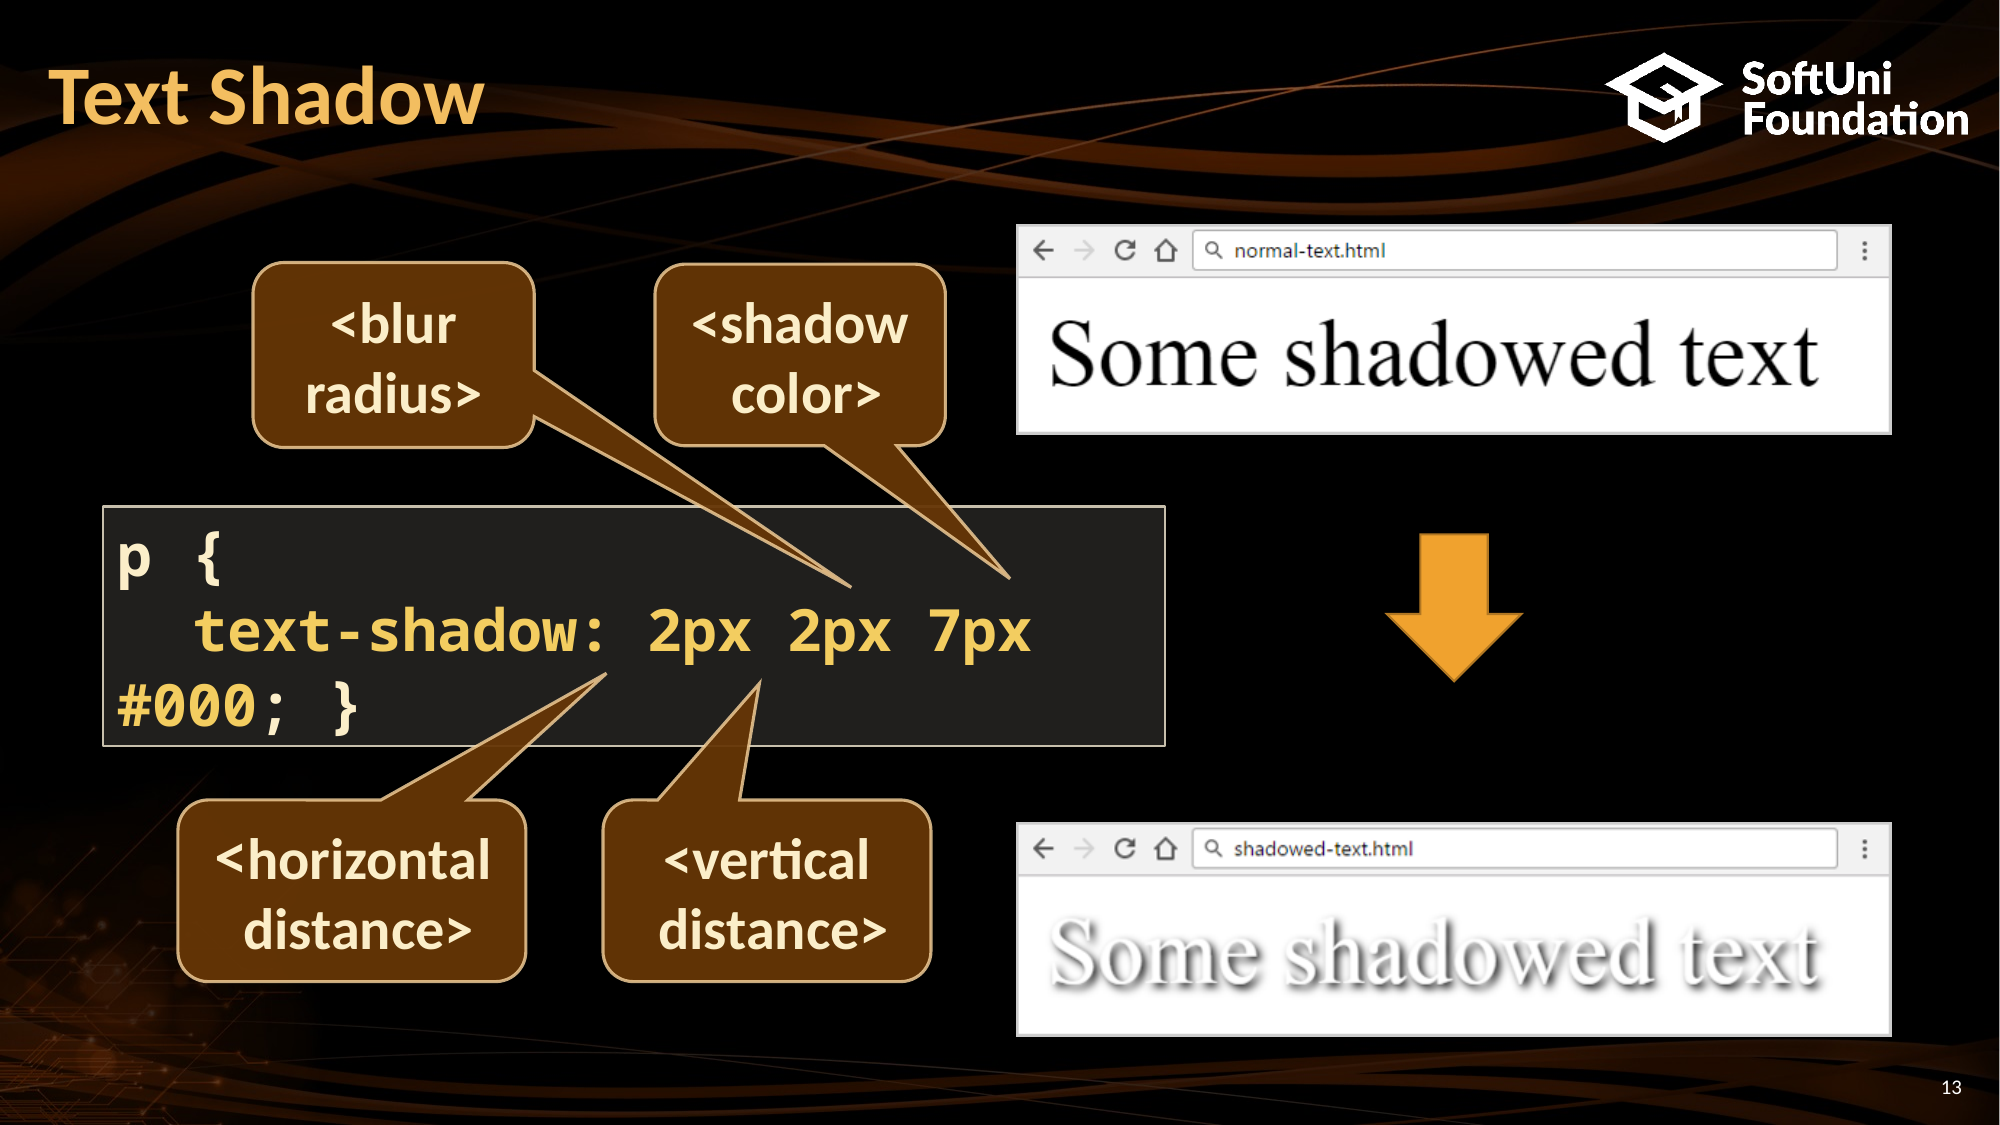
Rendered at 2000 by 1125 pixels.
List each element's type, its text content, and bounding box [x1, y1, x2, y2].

text_box [1384, 533, 1524, 683]
picture [0, 0, 2000, 1125]
text_box <blur radius> [251, 261, 852, 589]
slide_number 13 [1897, 1070, 1968, 1103]
text_box <shadow color> [653, 263, 1011, 580]
text_box <horizontal distance> [176, 672, 608, 983]
text_box p { text-shadow: 2px 2px 7px #000; } [102, 506, 1166, 747]
text_box <vertical distance> [601, 680, 932, 983]
title Text Shadow [30, 6, 1602, 189]
